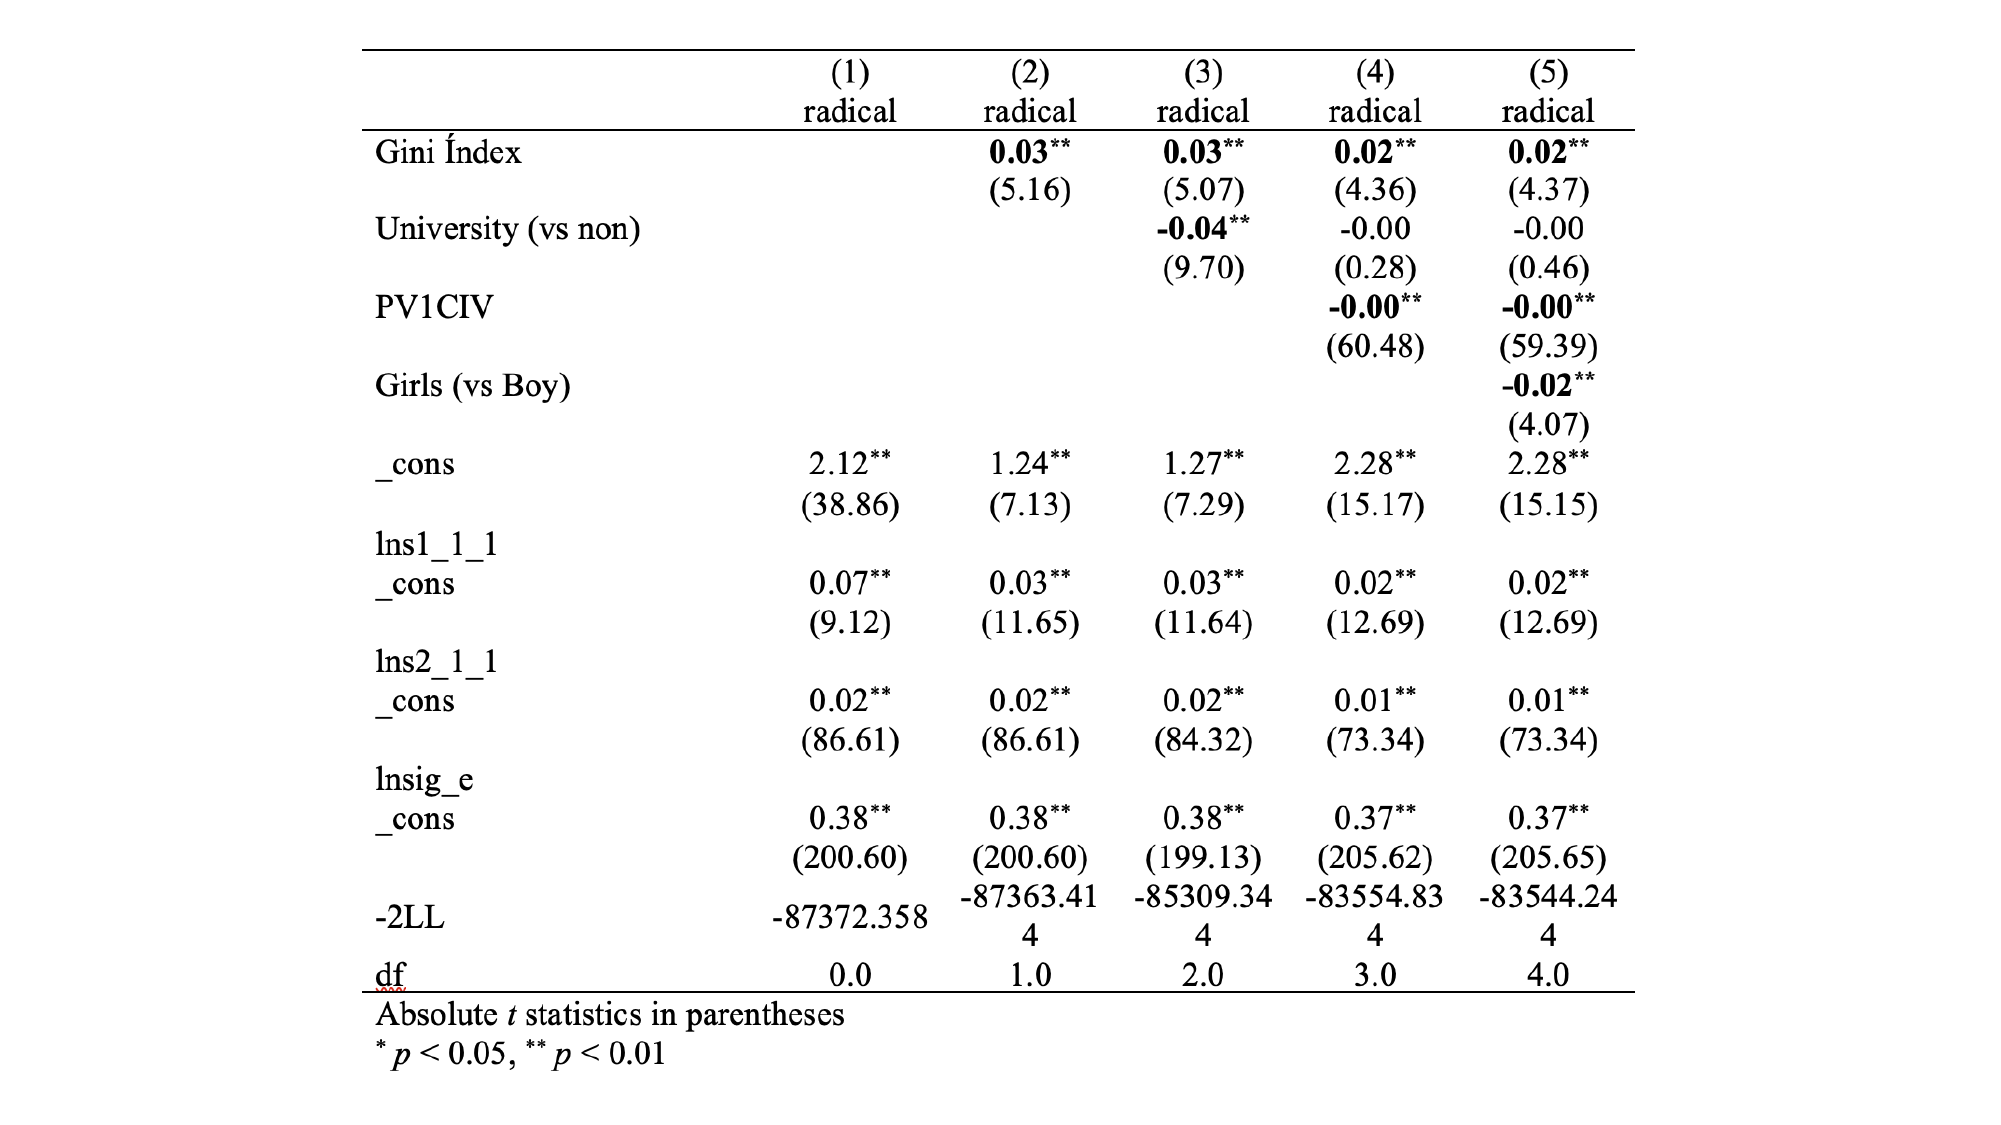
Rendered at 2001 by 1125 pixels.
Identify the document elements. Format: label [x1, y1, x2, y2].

picture [362, 41, 1638, 1084]
